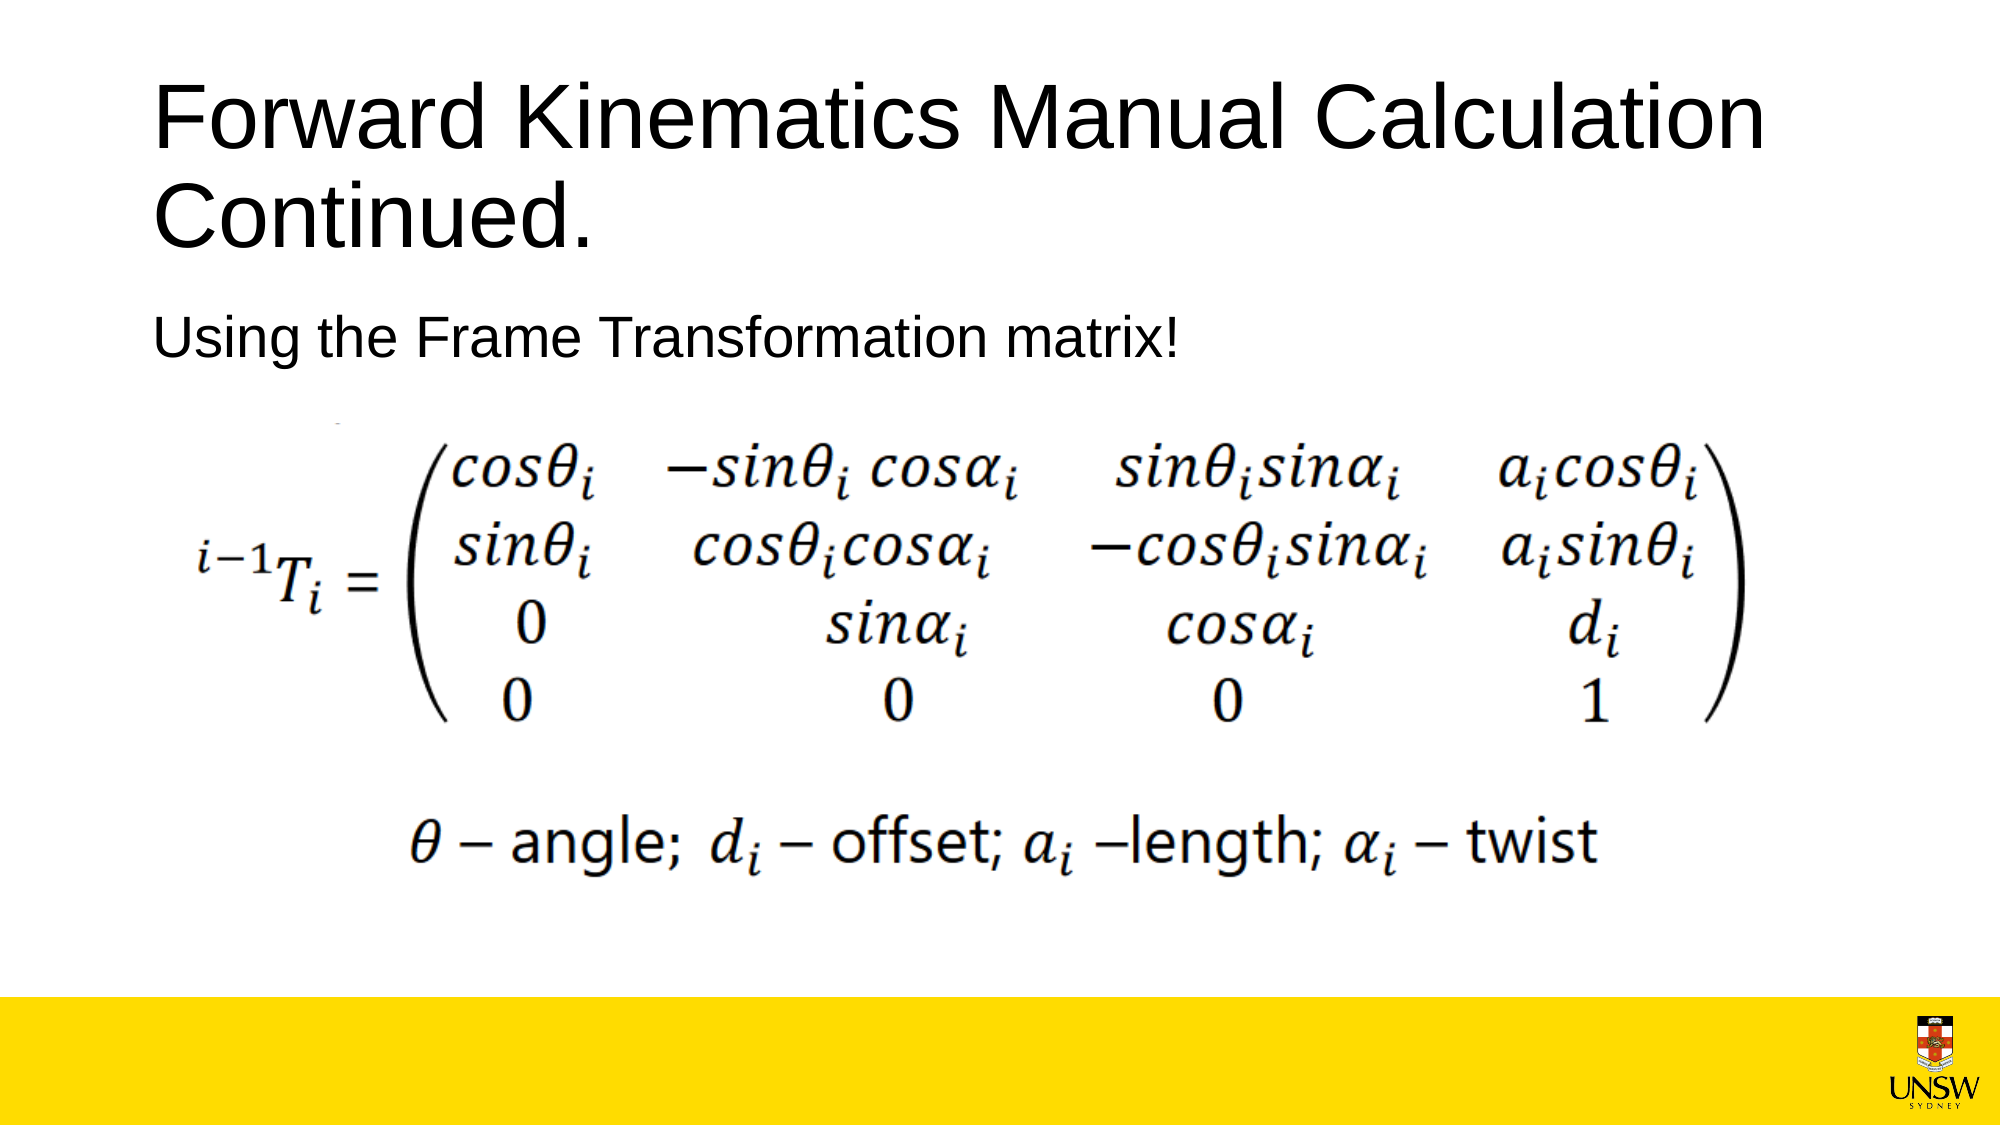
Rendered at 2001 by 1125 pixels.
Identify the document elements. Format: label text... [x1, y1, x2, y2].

picture [194, 423, 1806, 896]
title Forward Kinematics Manual Calculation Continued. [137, 59, 1863, 278]
list Using the Frame Transformation matrix! [137, 299, 1863, 1014]
picture [1890, 1016, 1980, 1109]
